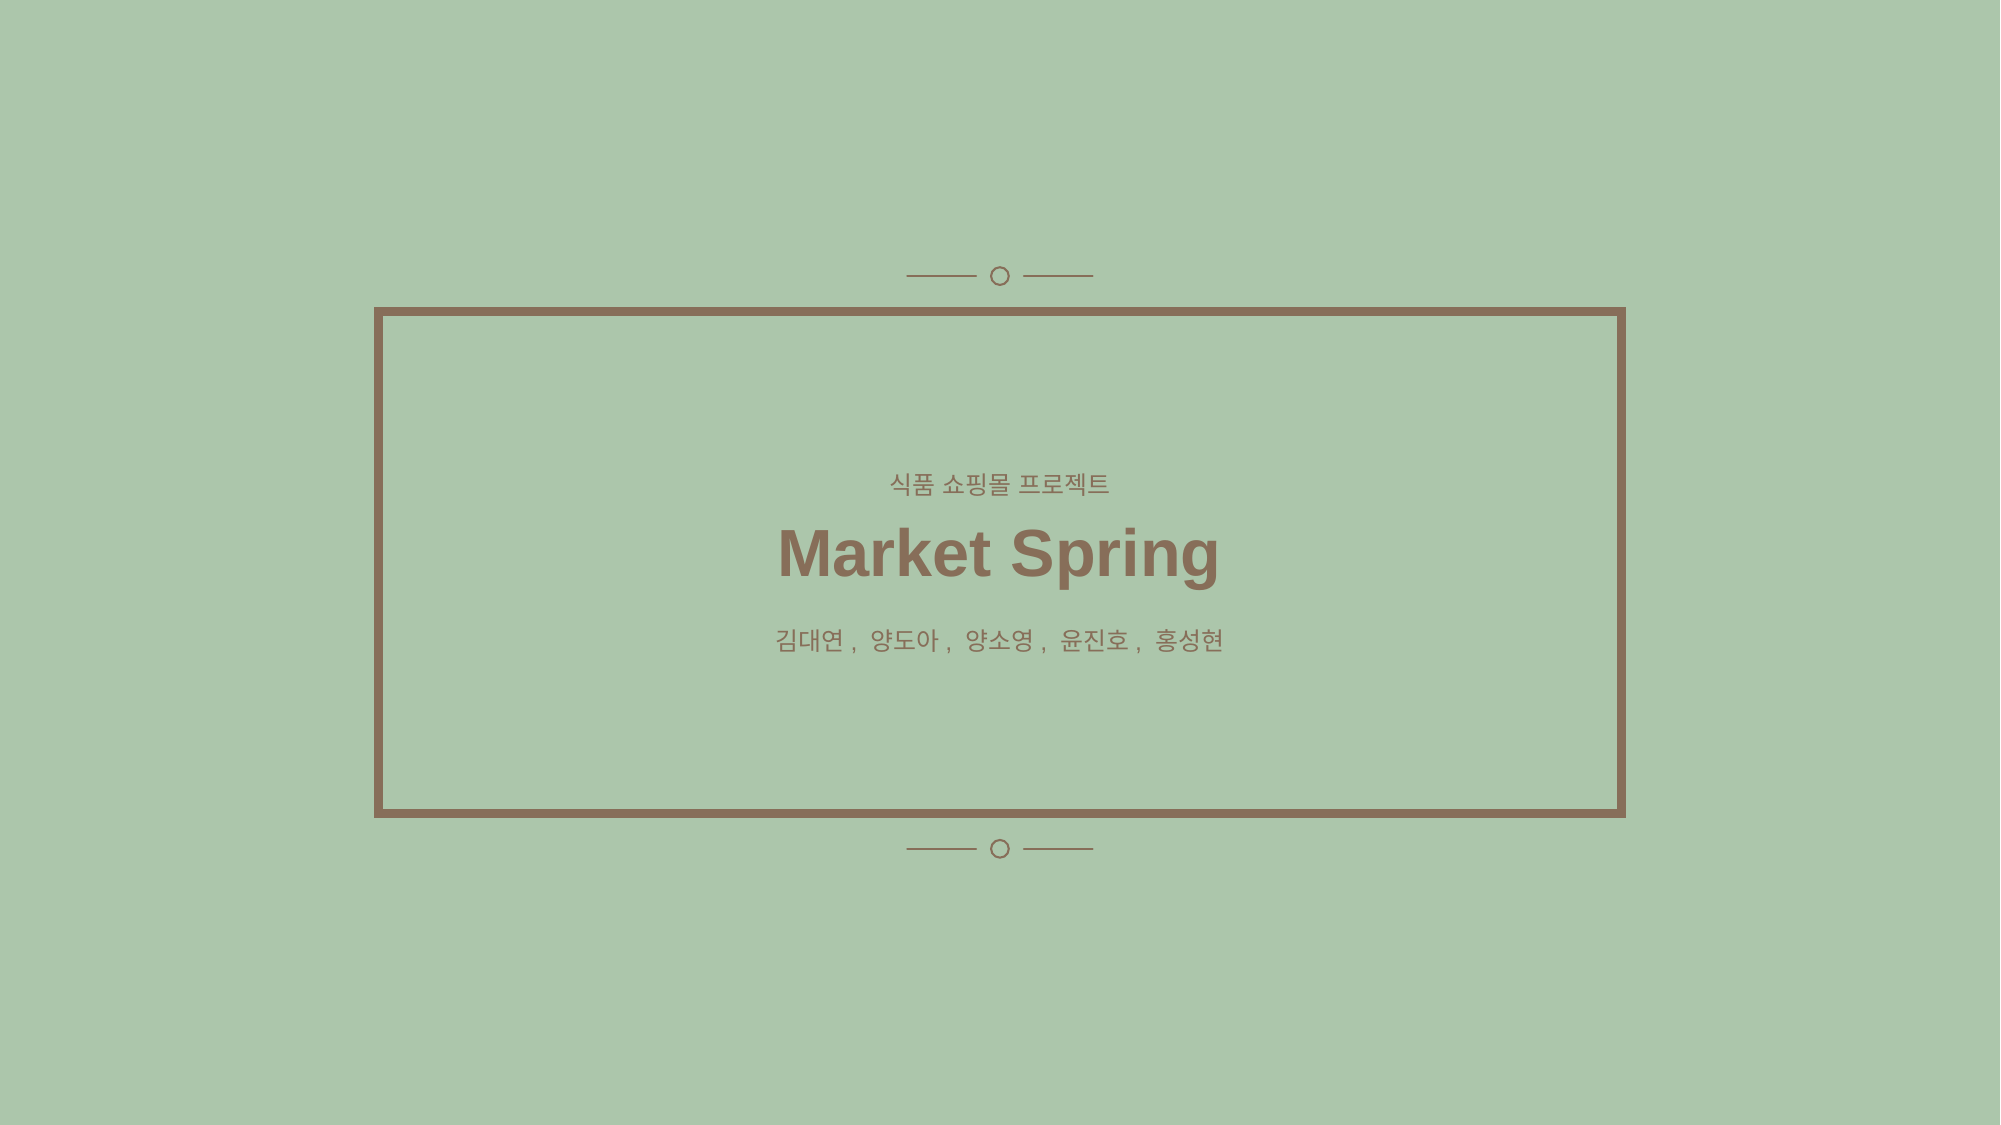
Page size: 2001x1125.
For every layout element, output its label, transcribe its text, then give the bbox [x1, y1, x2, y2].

text_box 김대연, 양도아, 양소영, 윤진호, 홍성현 [713, 618, 1287, 664]
text_box Market Spring [762, 502, 1238, 598]
text_box 식품 쇼핑몰 프로젝트 [853, 461, 1147, 502]
